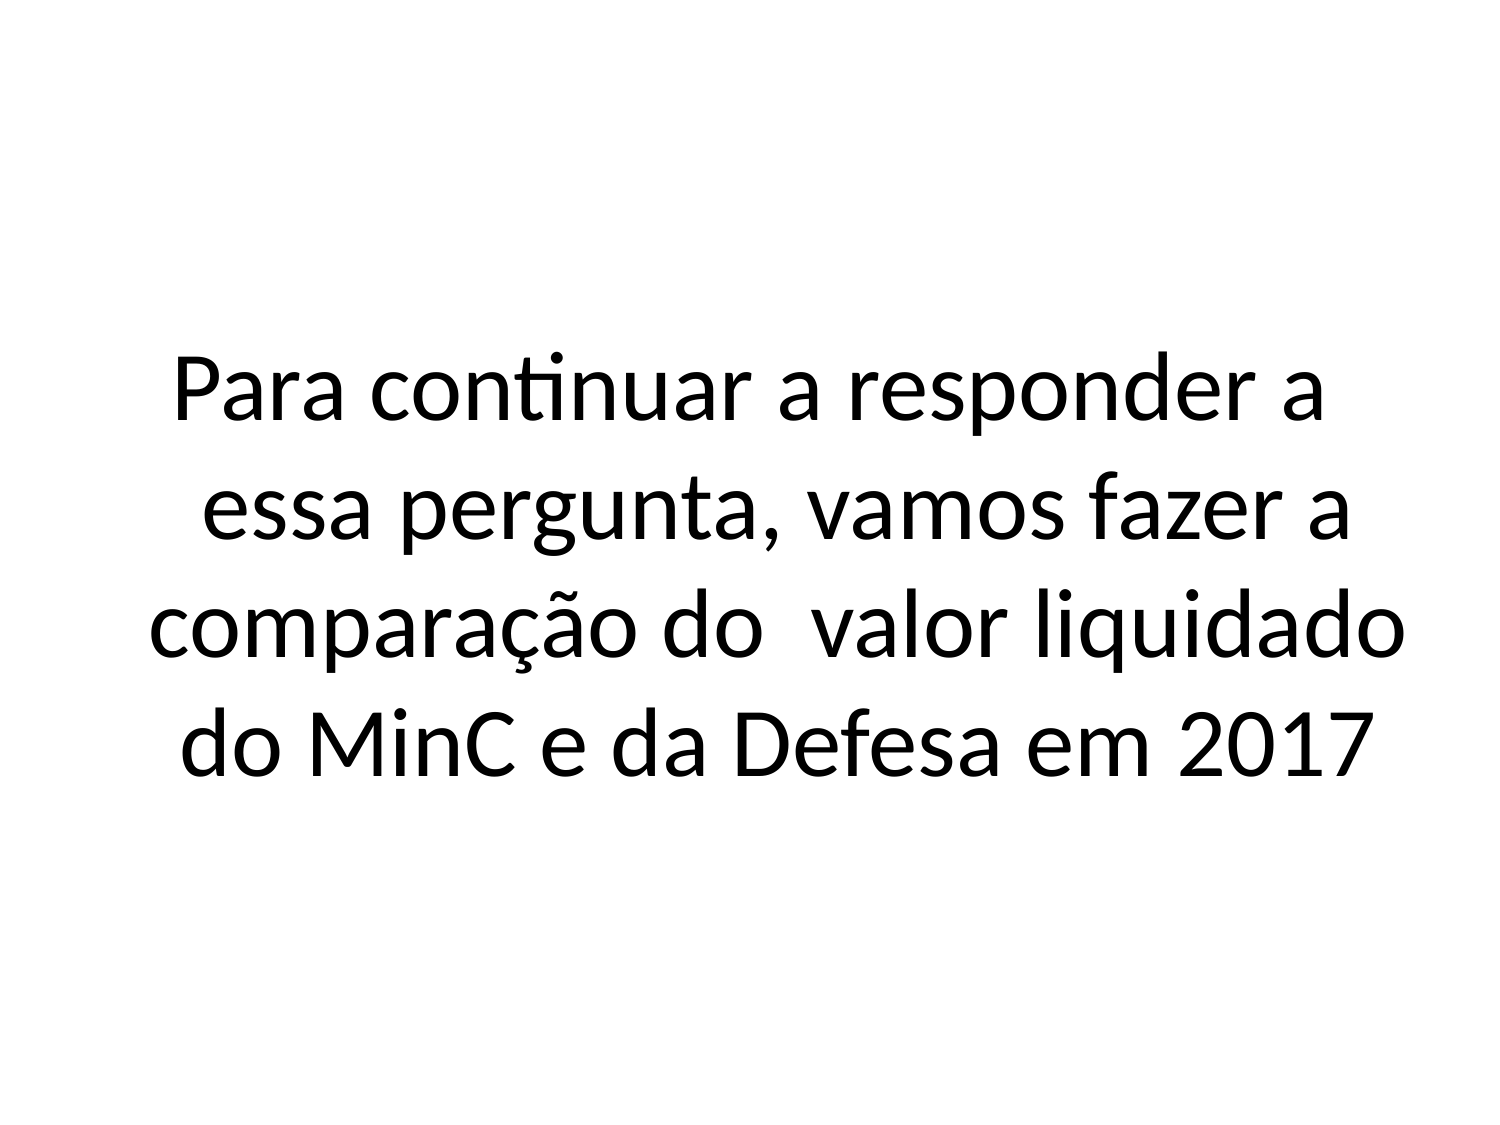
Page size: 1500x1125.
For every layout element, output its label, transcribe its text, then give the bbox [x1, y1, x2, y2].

list Para continuar a responder a essa pergunta, vamos fazer a comparação do valor liquidado do MinC e da Defesa em 2017 [75, 314, 1425, 1005]
